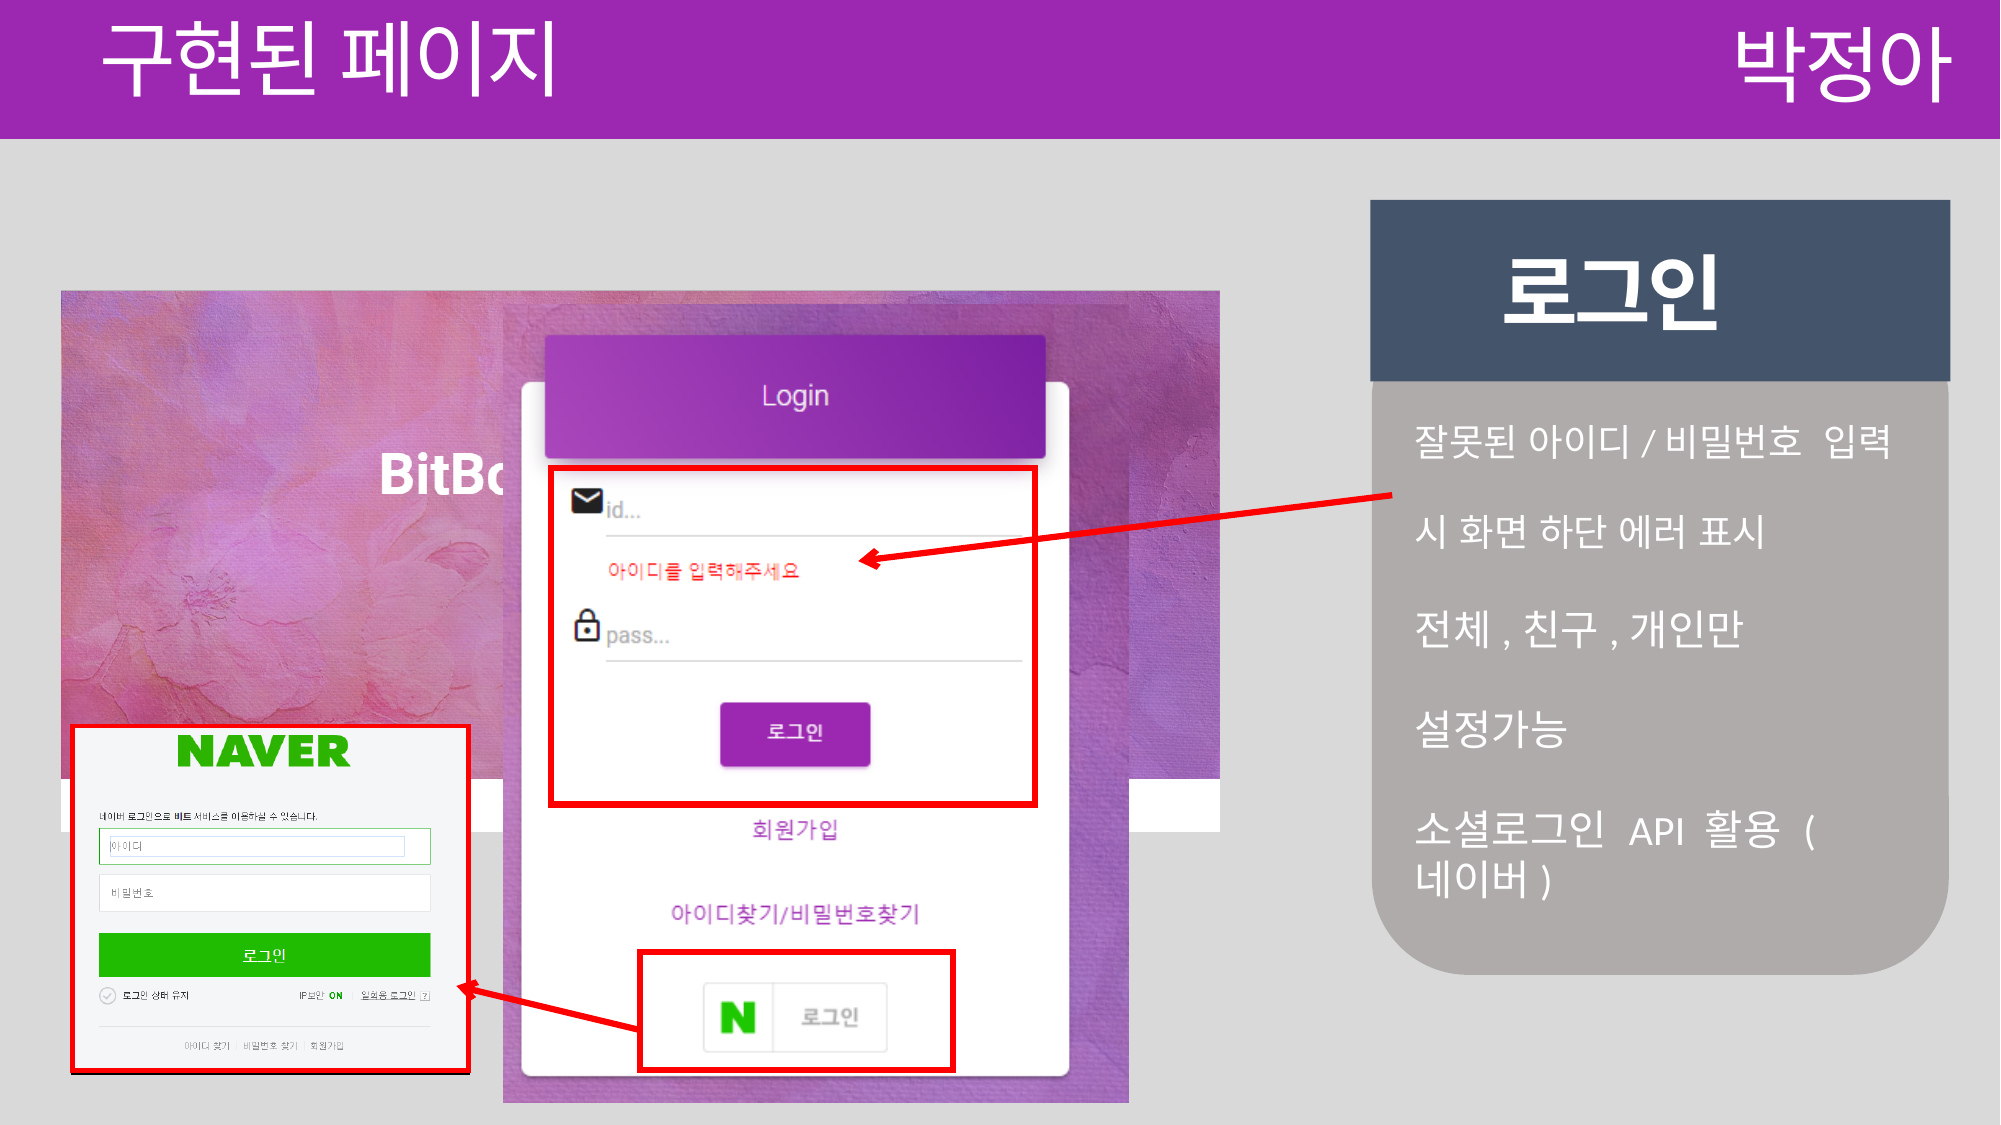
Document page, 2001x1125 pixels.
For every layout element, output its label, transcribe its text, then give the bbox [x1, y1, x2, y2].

text_box 잘못된 아이디/비밀번호 입력 시 화면 하단 에러 표시 전체,친구,개인만 설정가능 소셜로그인 API 활용 ( 네이버) [1370, 383, 1950, 976]
text_box 로그인 [1369, 199, 1951, 383]
picture [61, 290, 1220, 1103]
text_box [456, 985, 641, 1031]
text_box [0, 0, 2000, 139]
text_box [0, 139, 2000, 1125]
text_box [858, 495, 1393, 562]
